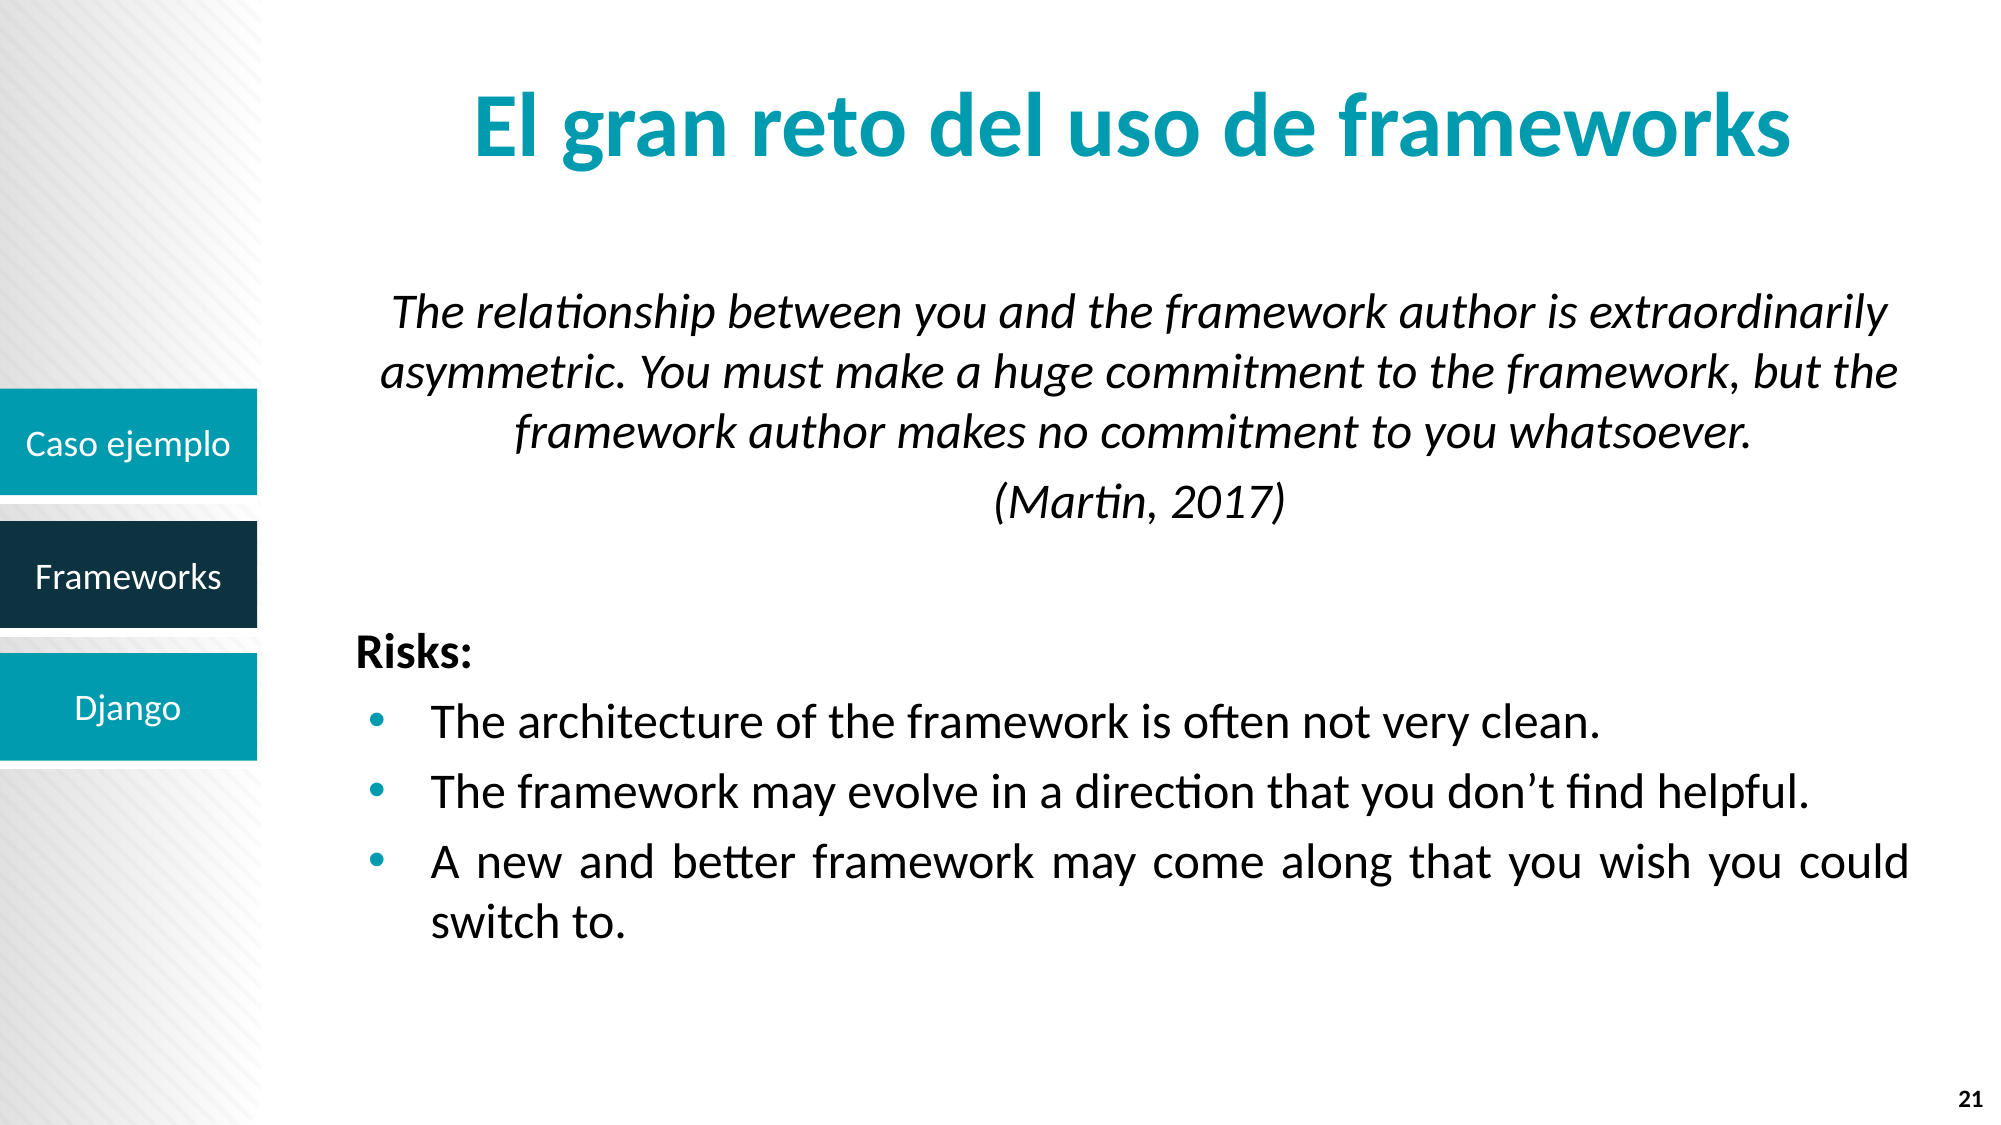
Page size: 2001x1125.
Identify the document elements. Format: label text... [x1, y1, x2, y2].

text_box Django [0, 653, 257, 758]
title El gran reto del uso de frameworks [340, 36, 1927, 204]
slide_number 21 [1921, 1072, 2000, 1124]
list The relationship between you and the framework author is extraordinarily asymmetric. You must make a huge commitment to the framework, but the framework author makes no commitment to you whatsoever. (Martin, 2017) Risks: The architecture of the framework is often not very clean. The framework may evolve in a direction that you don’t find helpful. A new and better framework may come along that you wish you could switch to. [340, 231, 1927, 997]
